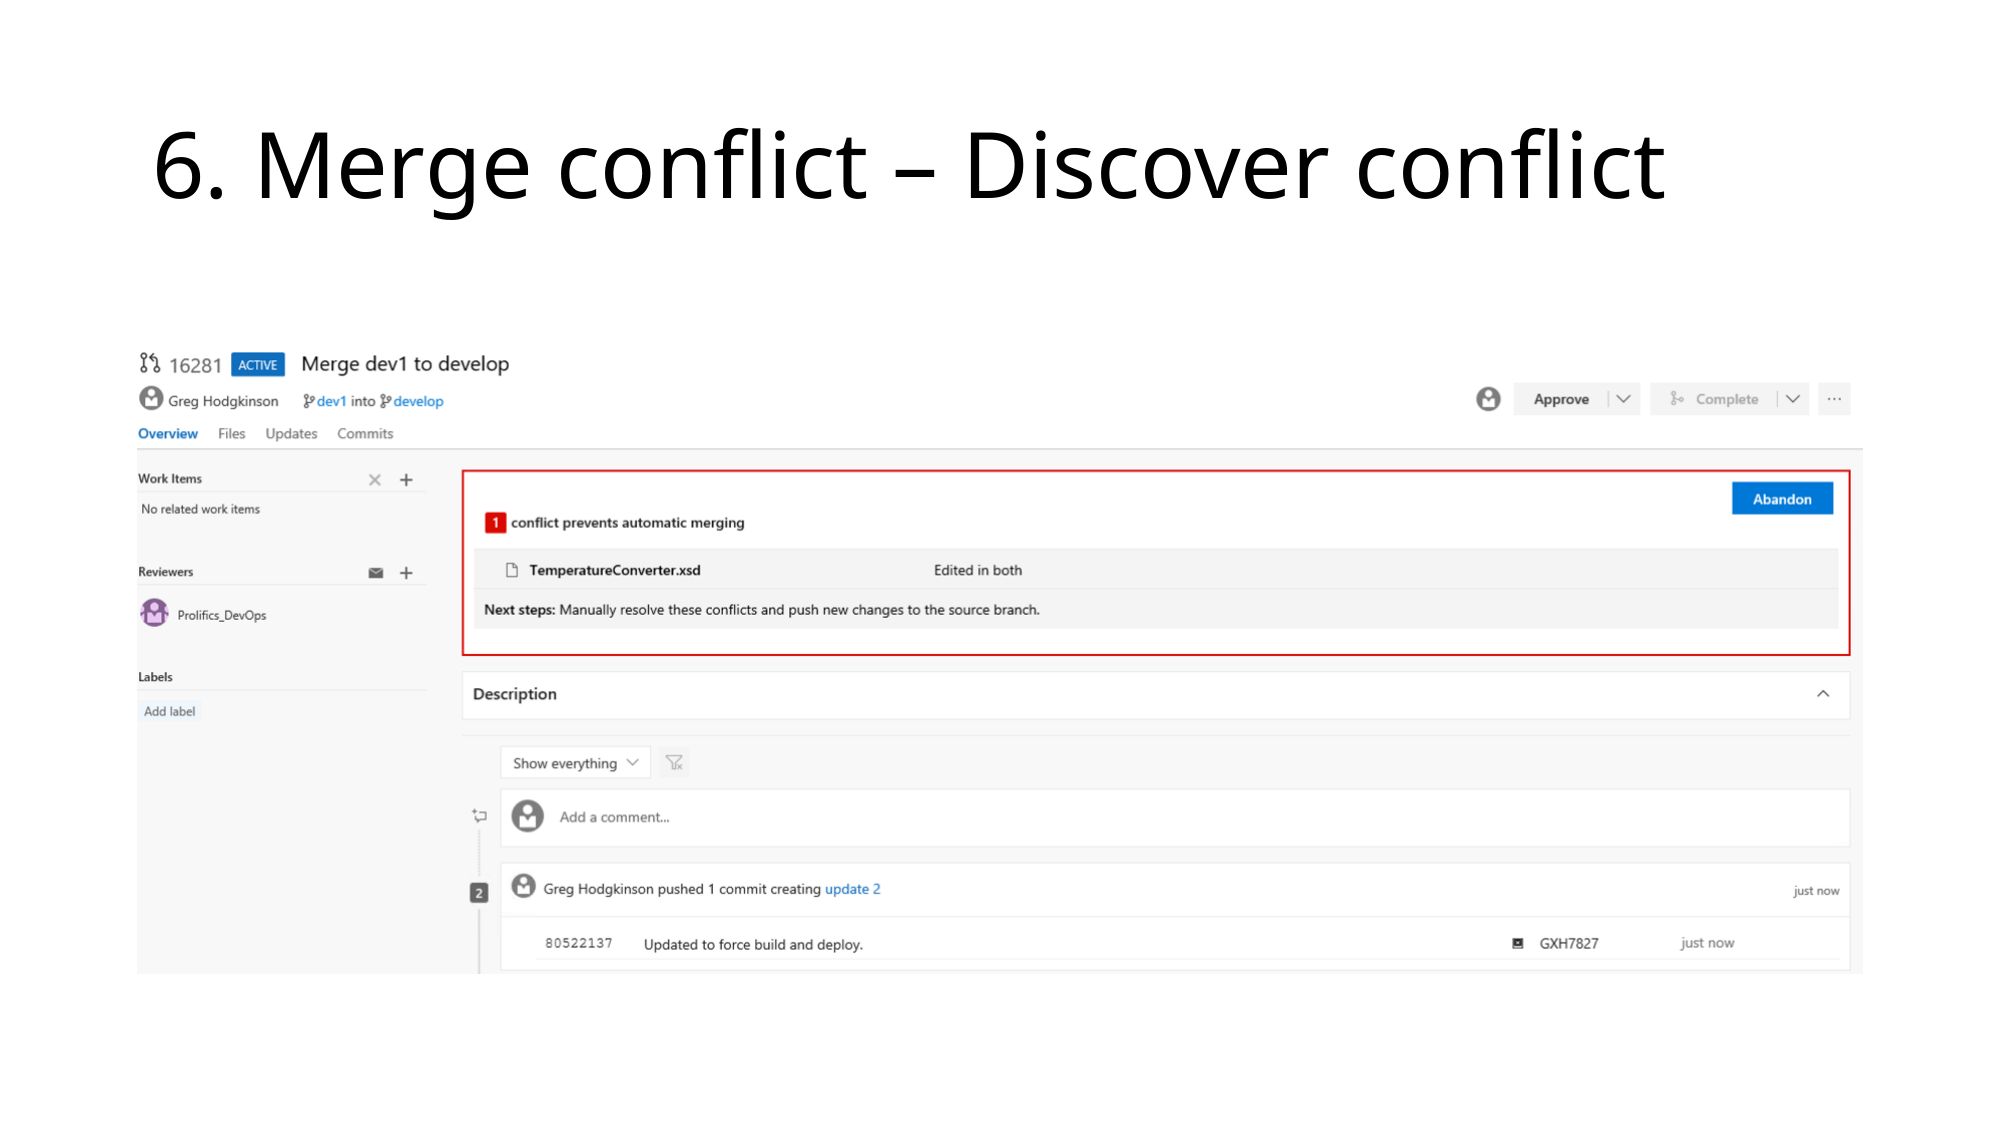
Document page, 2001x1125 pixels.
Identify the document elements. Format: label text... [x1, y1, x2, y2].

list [137, 338, 1863, 974]
title 6. Merge conflict – Discover conflict [137, 59, 1863, 278]
